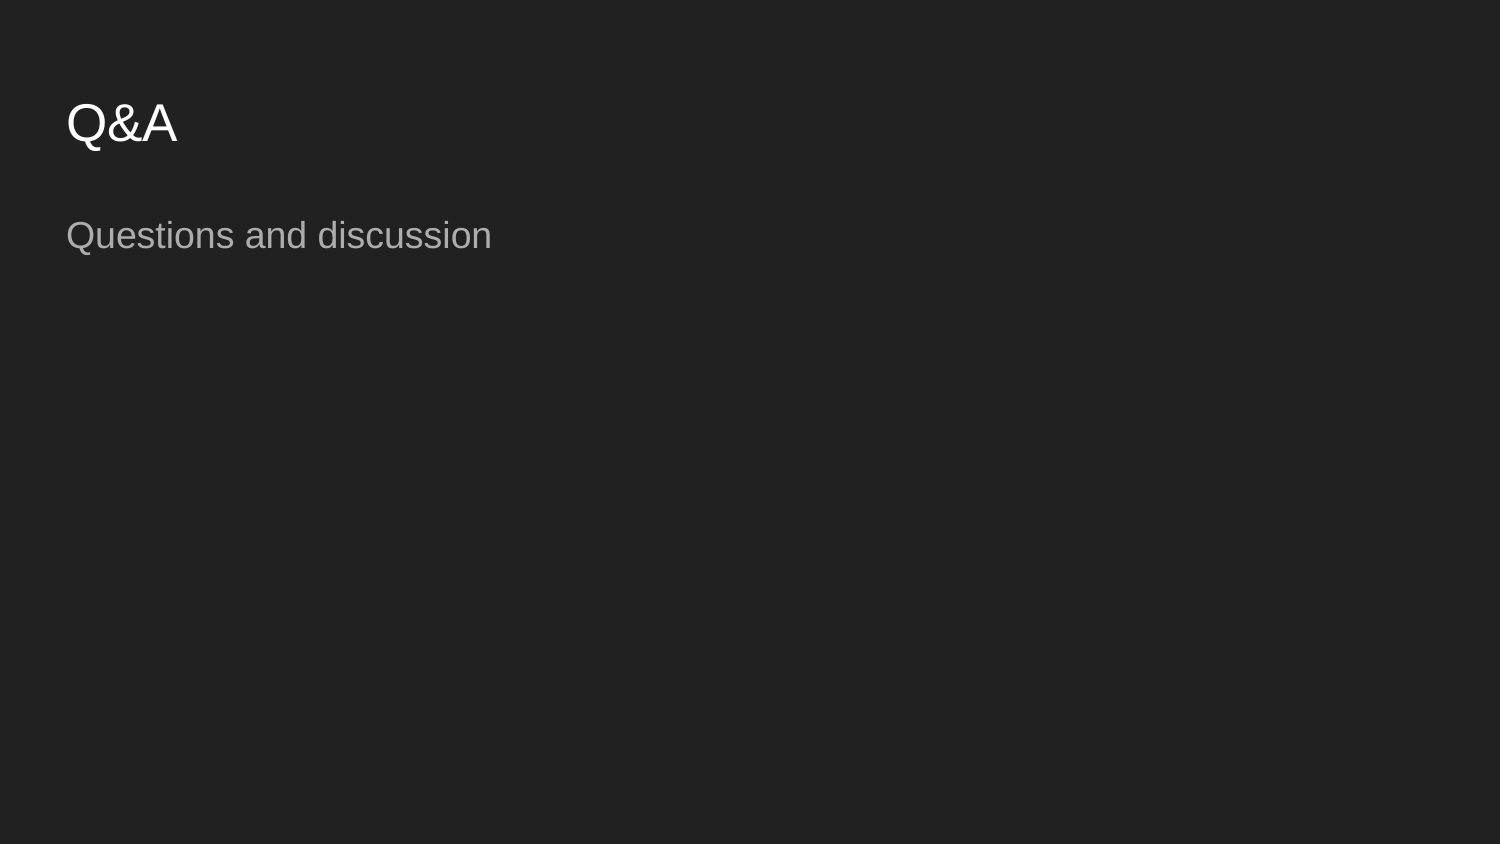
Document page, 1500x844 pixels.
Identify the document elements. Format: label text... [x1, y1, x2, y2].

title Q&A [51, 72, 1449, 167]
list Questions and discussion [51, 189, 1449, 750]
